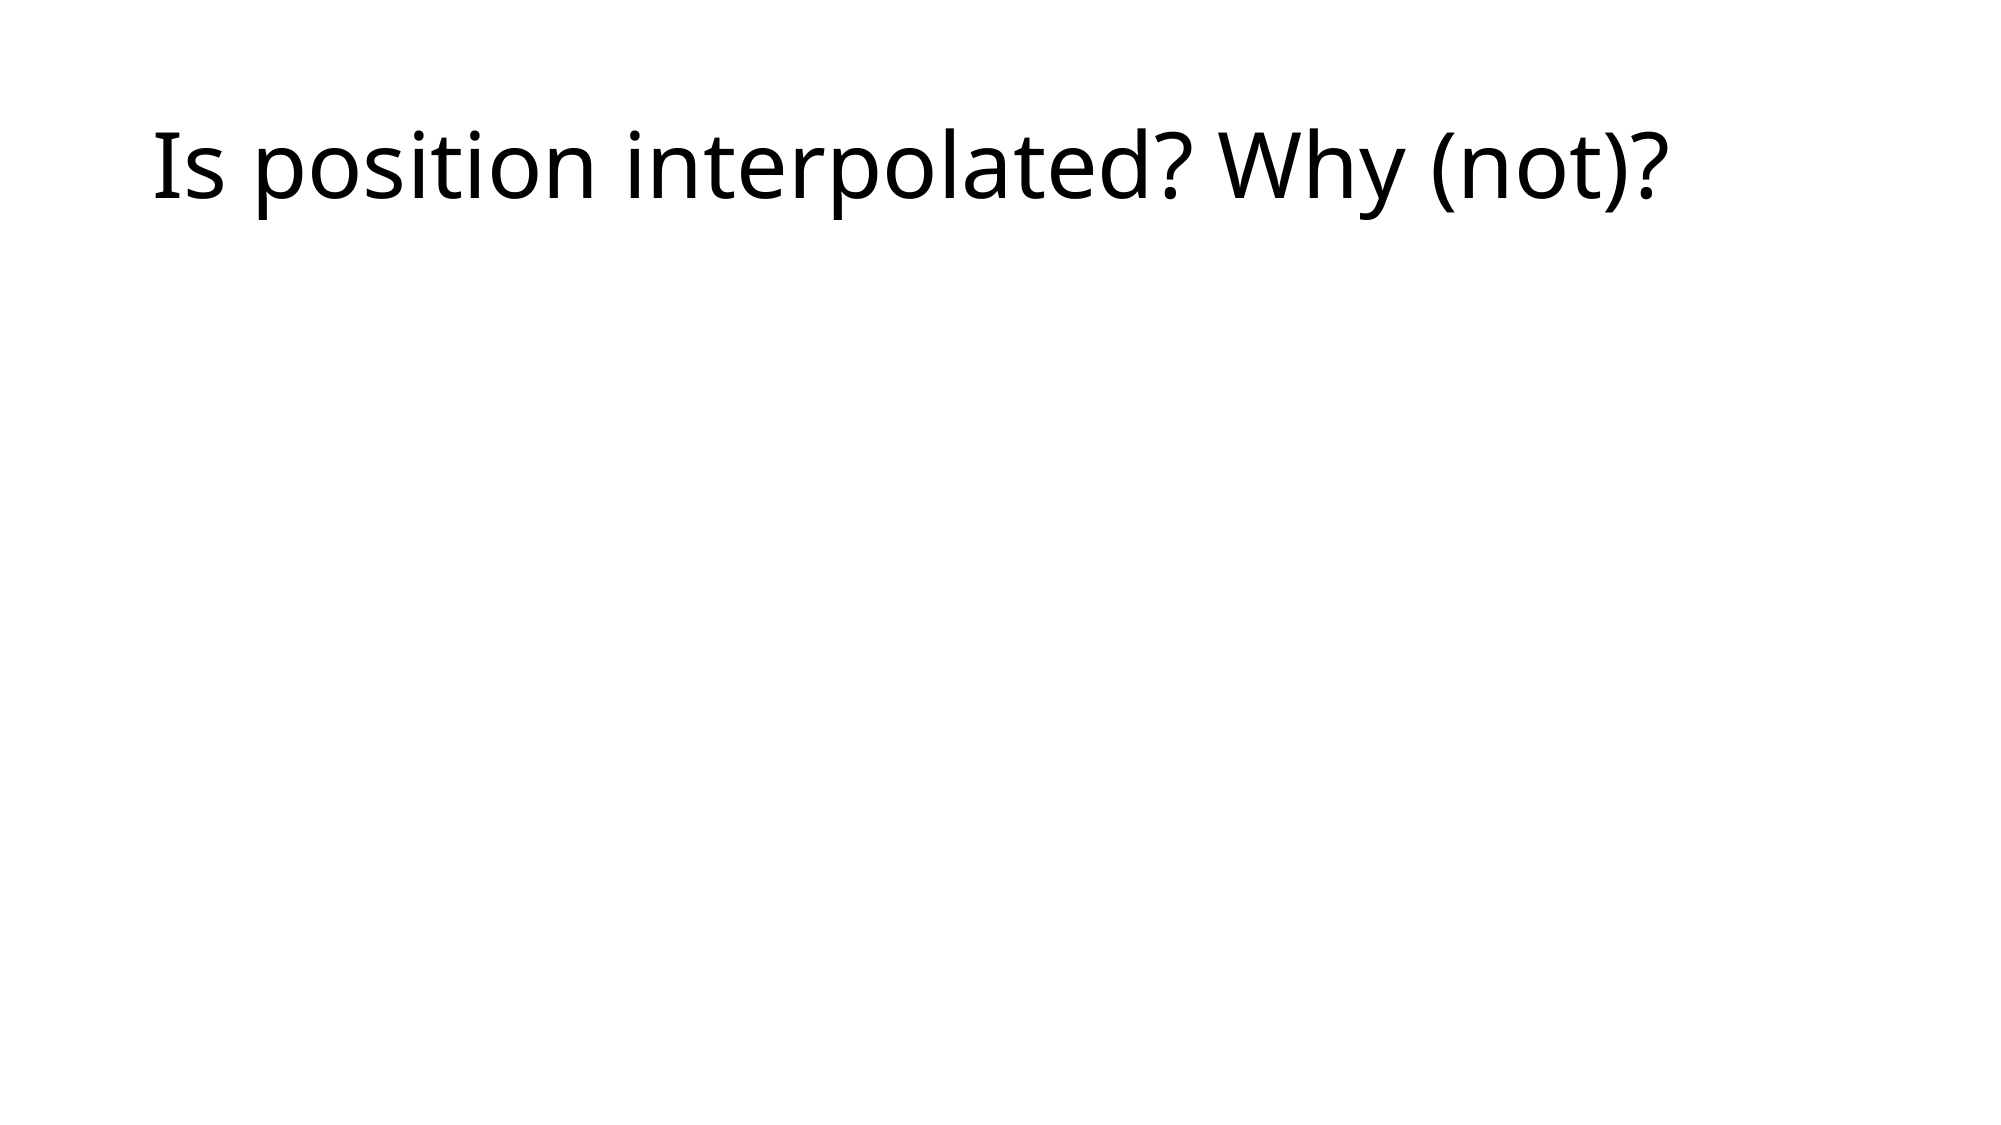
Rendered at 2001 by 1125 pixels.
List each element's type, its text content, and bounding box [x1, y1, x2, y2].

title Is position interpolated? Why (not)? [137, 59, 1863, 278]
